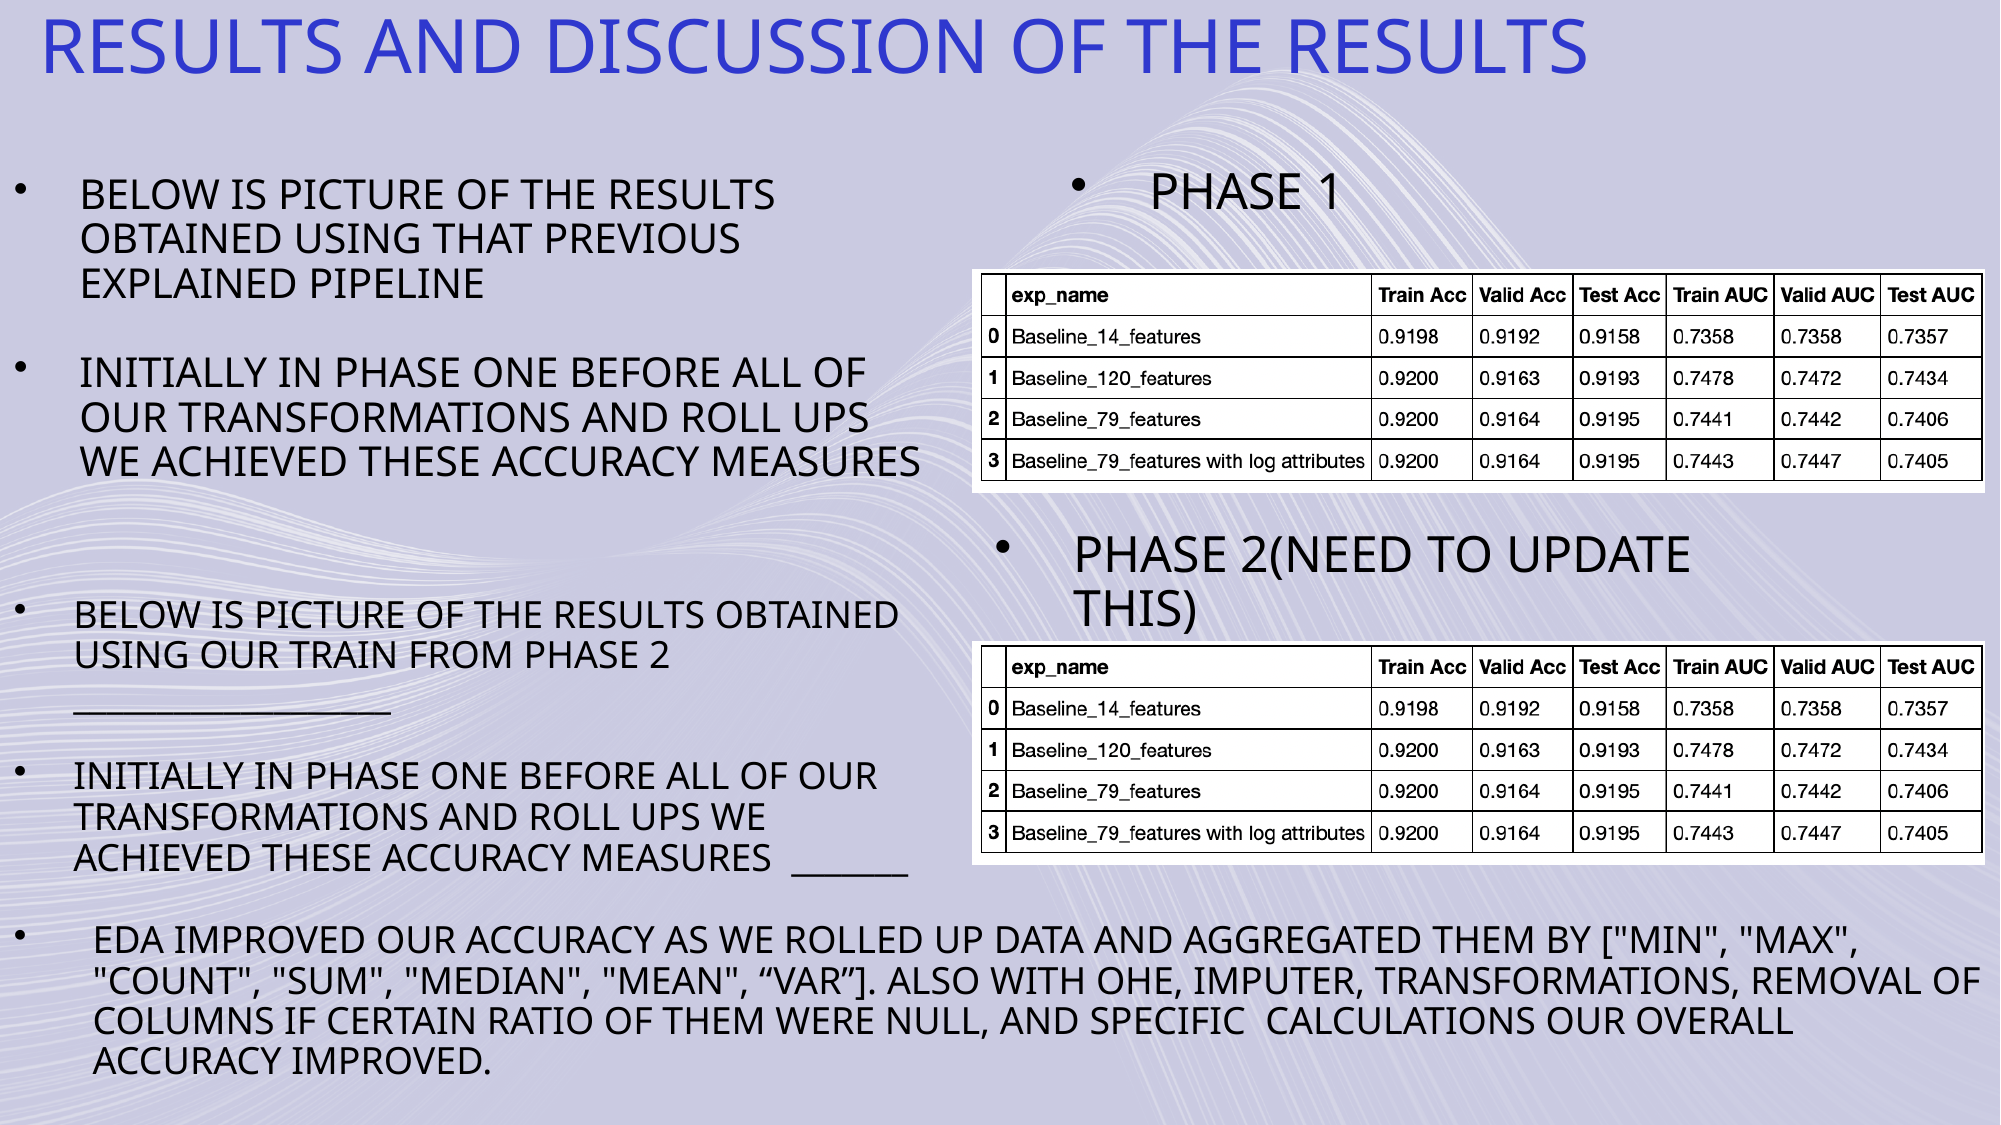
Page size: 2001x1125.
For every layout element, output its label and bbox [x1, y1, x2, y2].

picture [972, 641, 1985, 866]
picture [972, 269, 1985, 493]
text_box [0, 0, 2000, 1125]
